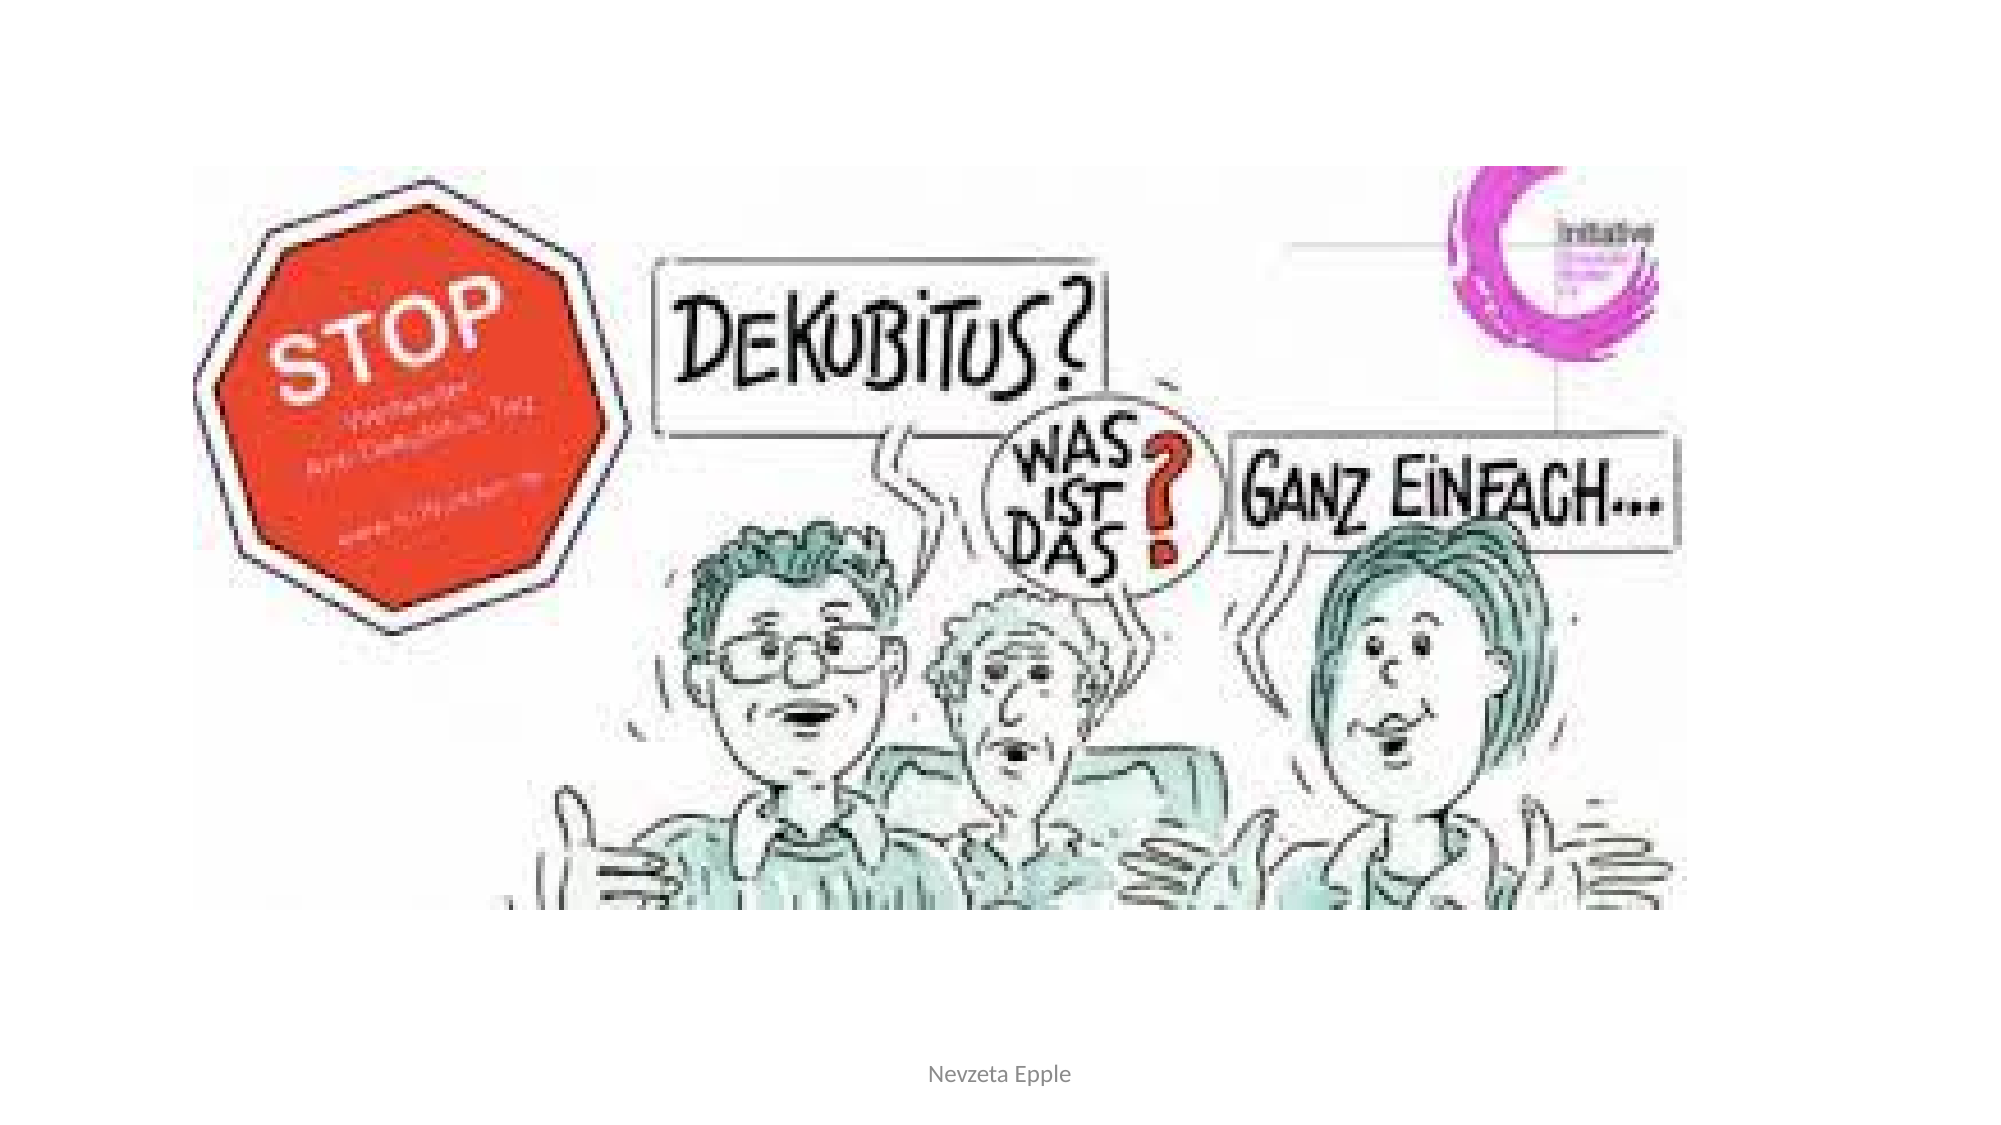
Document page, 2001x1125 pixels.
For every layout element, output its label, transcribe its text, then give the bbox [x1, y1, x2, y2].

picture [193, 166, 1687, 910]
footer Nevzeta Epple [662, 1042, 1338, 1103]
